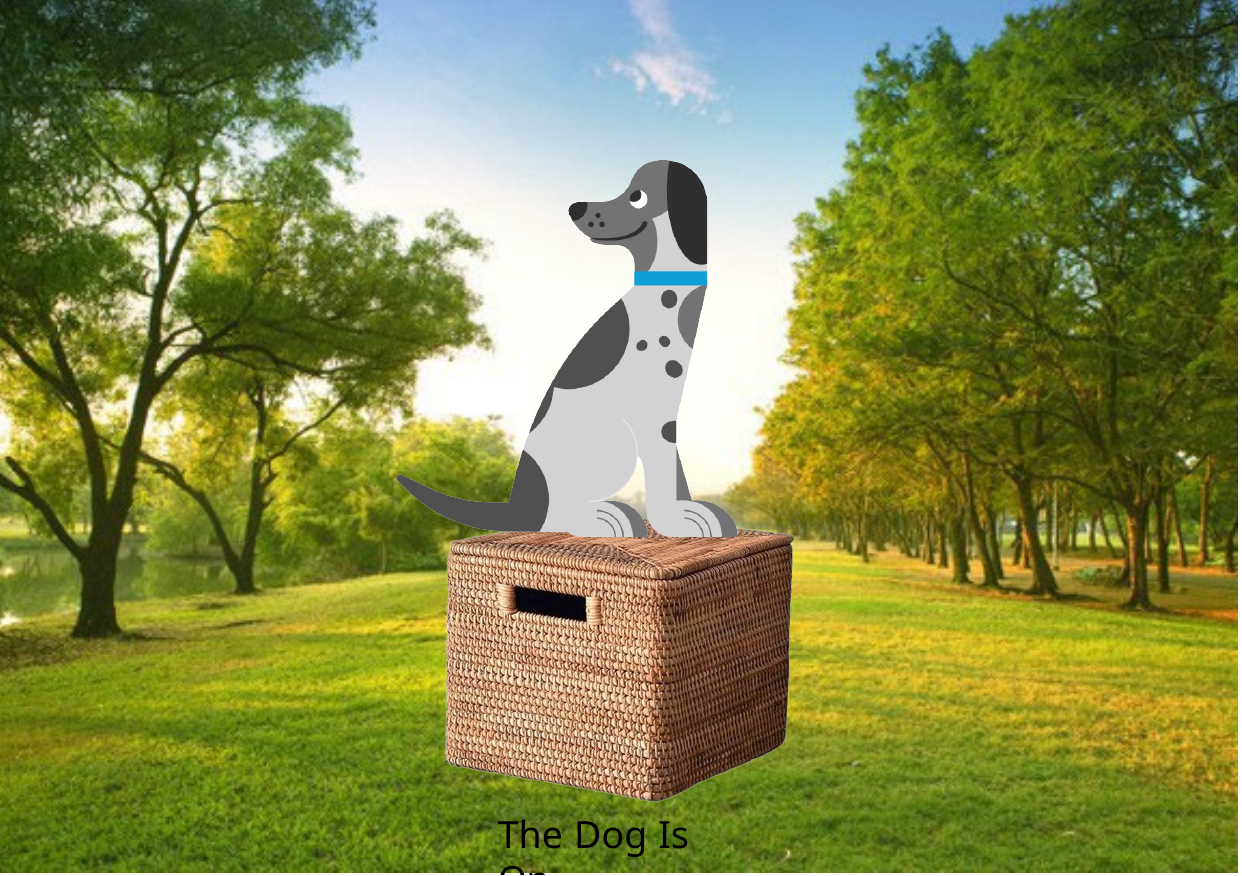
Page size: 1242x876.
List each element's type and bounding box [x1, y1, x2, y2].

text_box [0, 0, 1238, 873]
